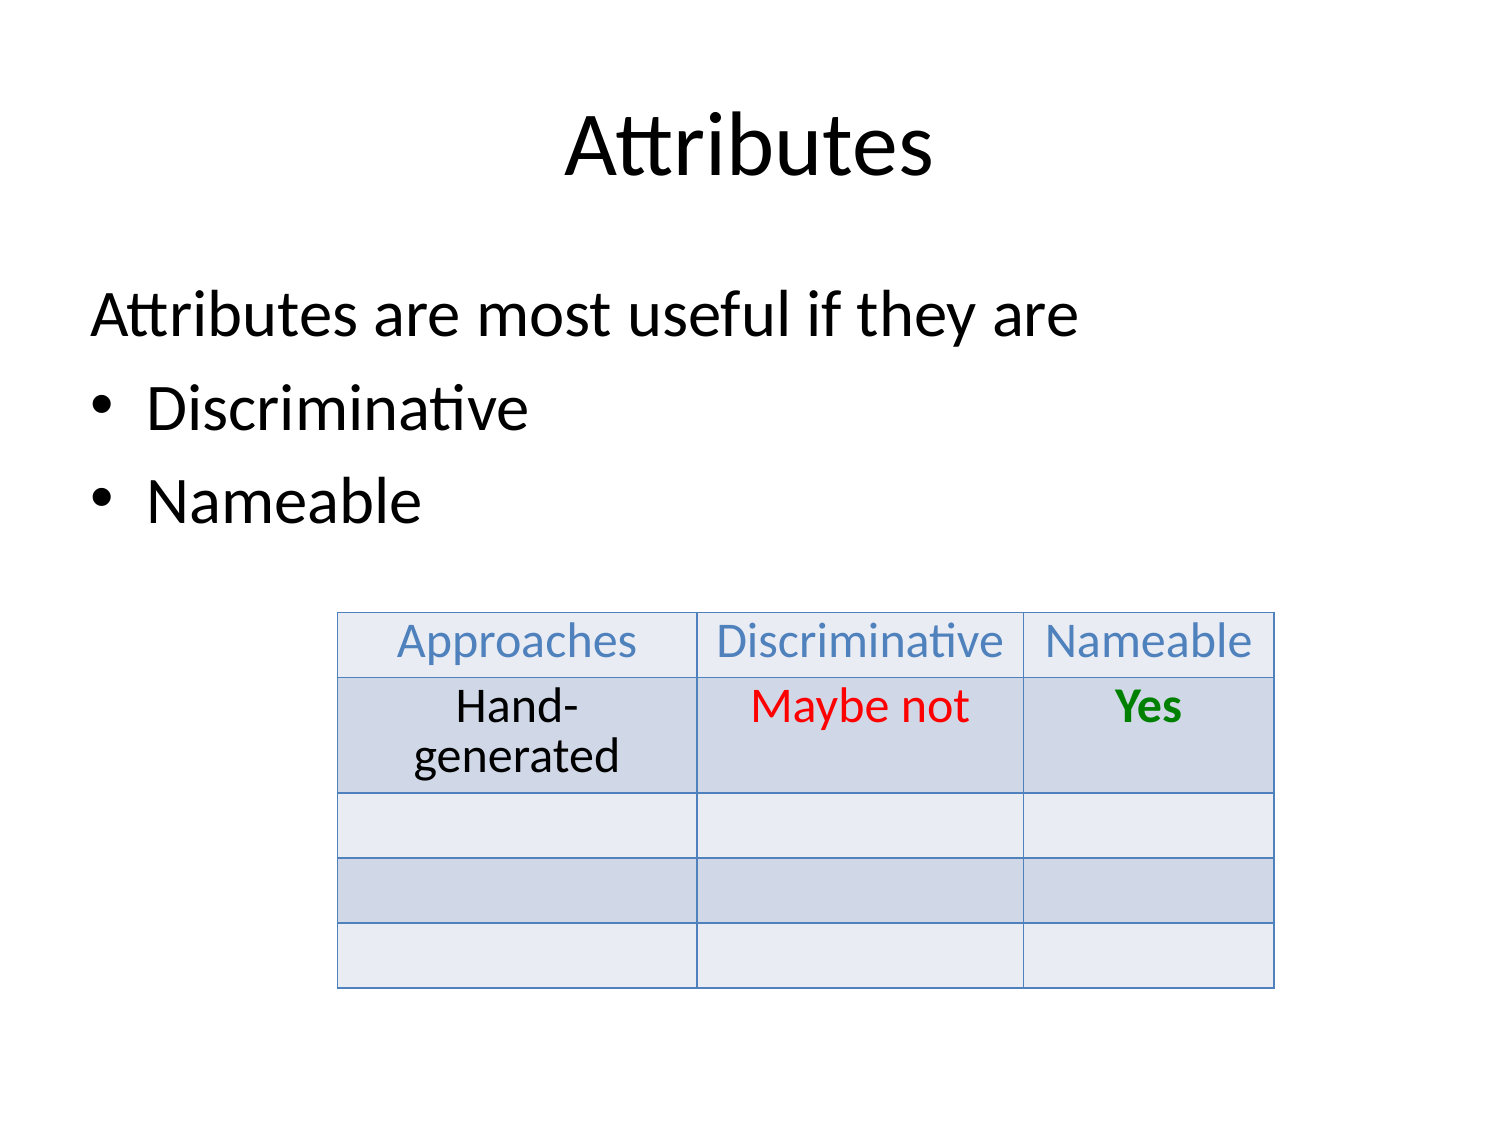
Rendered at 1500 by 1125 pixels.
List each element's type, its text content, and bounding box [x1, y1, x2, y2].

table_cell [698, 924, 1023, 987]
table_cell Yes [1024, 678, 1273, 792]
table_header Approaches [338, 613, 696, 677]
title Attributes [75, 45, 1425, 233]
table_cell [1024, 859, 1273, 922]
table_cell [698, 794, 1023, 857]
table_cell [1024, 794, 1273, 857]
table_cell [1024, 924, 1273, 987]
table_header Nameable [1024, 613, 1273, 677]
table_cell [698, 859, 1023, 922]
table_cell [338, 794, 696, 857]
table_cell [338, 924, 696, 987]
table_header Discriminative [698, 613, 1023, 677]
table_cell Hand-generated [338, 678, 696, 792]
list Attributes are most useful if they are Discriminative Nameable [75, 262, 1425, 1005]
table_cell [338, 859, 696, 922]
table_cell Maybe not [698, 678, 1023, 792]
